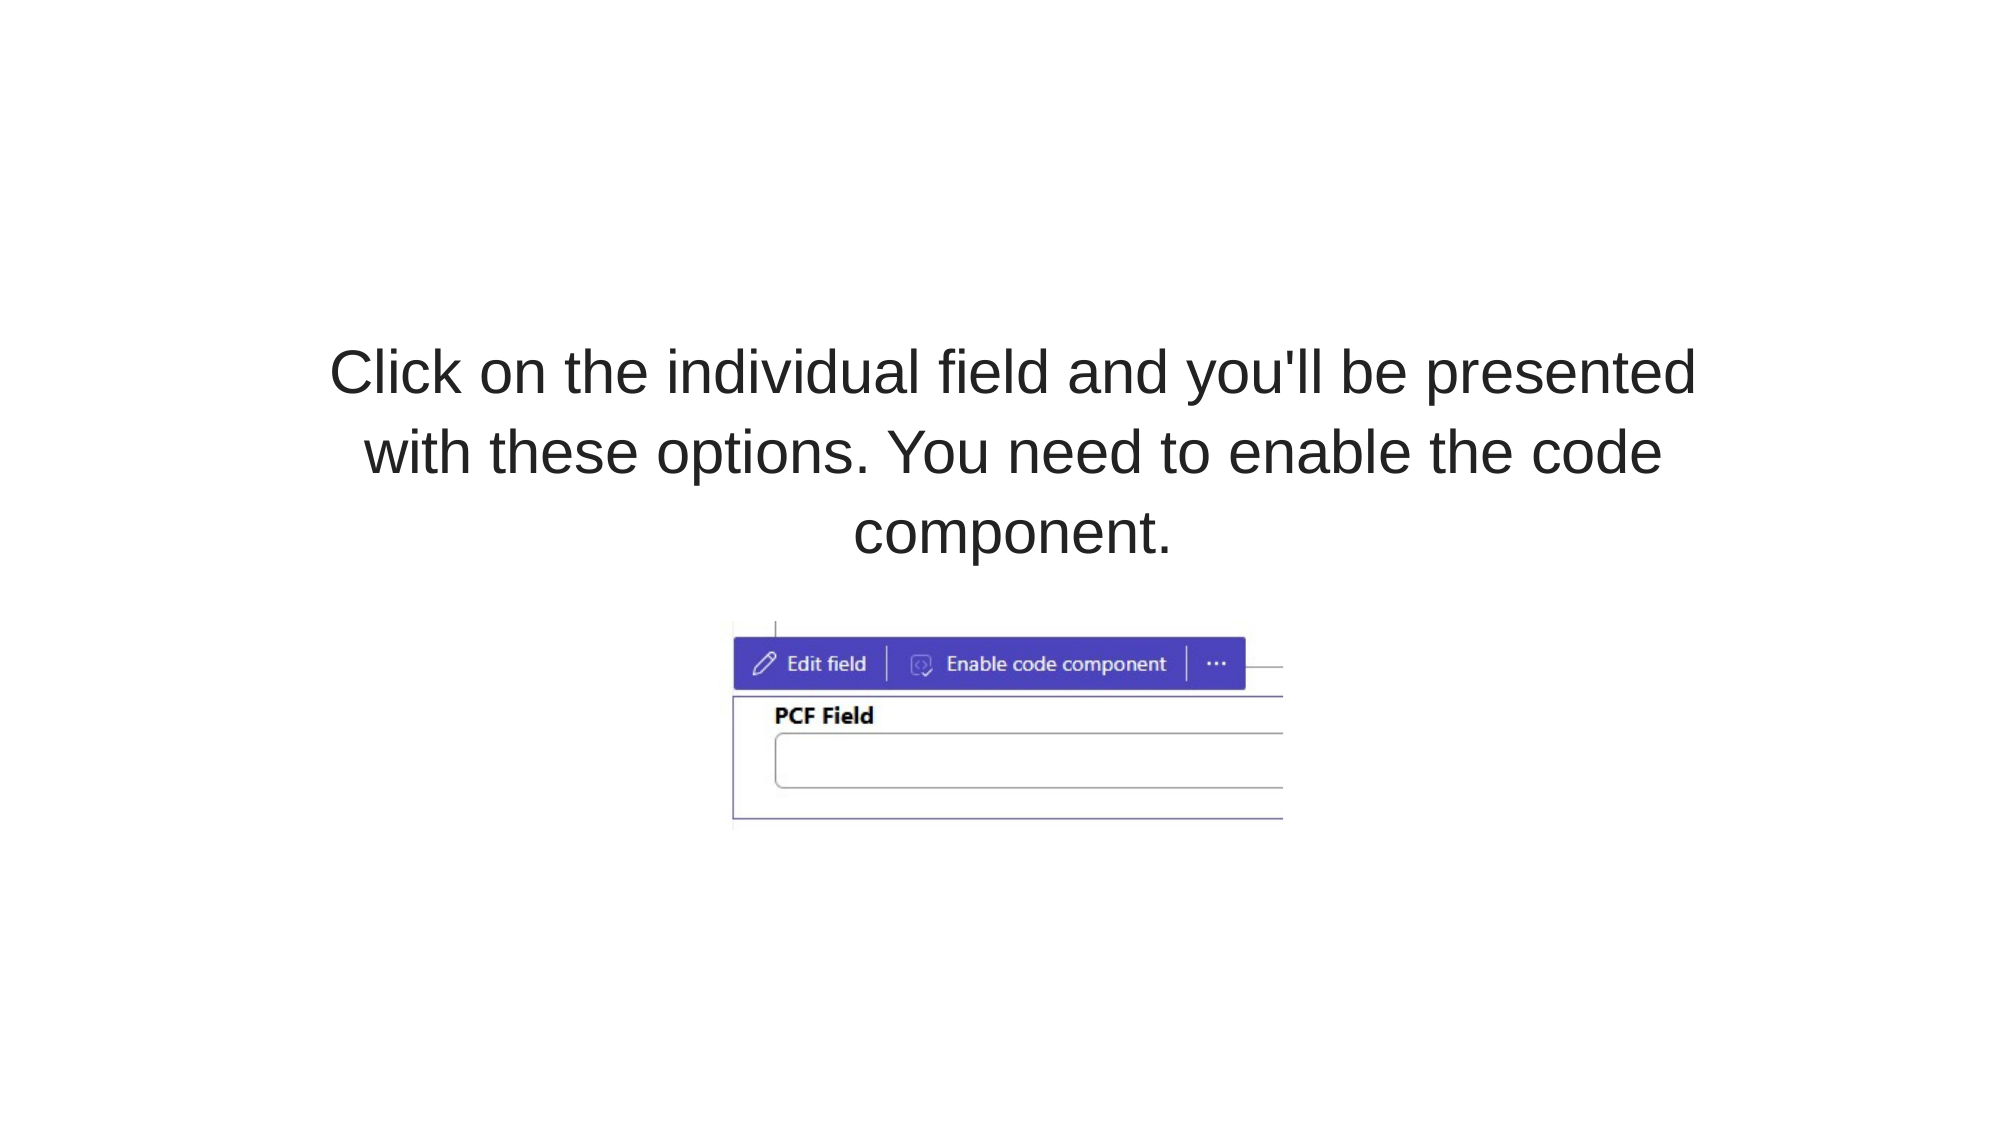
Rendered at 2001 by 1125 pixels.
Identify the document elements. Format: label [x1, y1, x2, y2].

text_box [218, 0, 1781, 1125]
